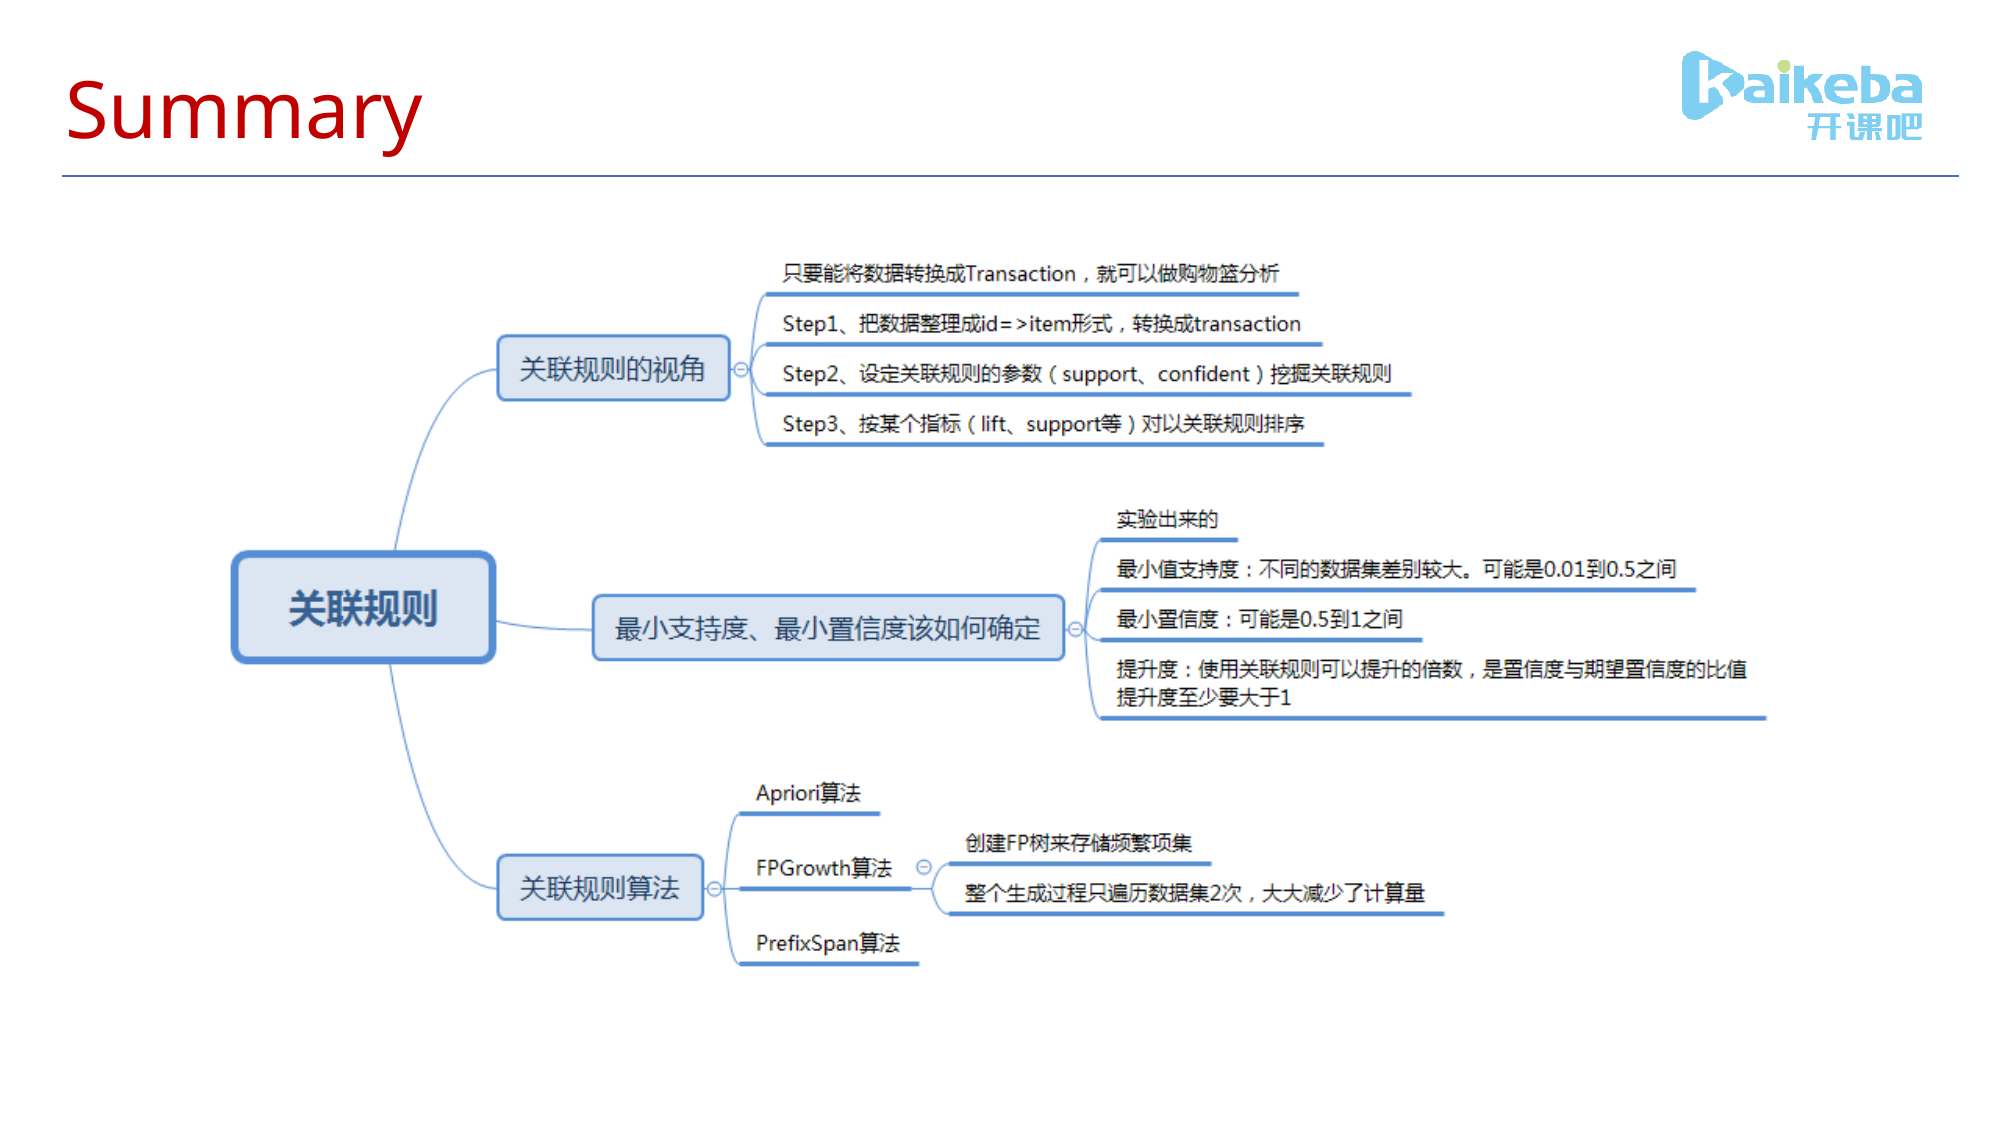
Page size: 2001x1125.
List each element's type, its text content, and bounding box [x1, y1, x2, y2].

picture [205, 224, 1794, 990]
title 关联规则算法 [1653, 21, 1950, 167]
title Summary [57, 59, 1728, 167]
